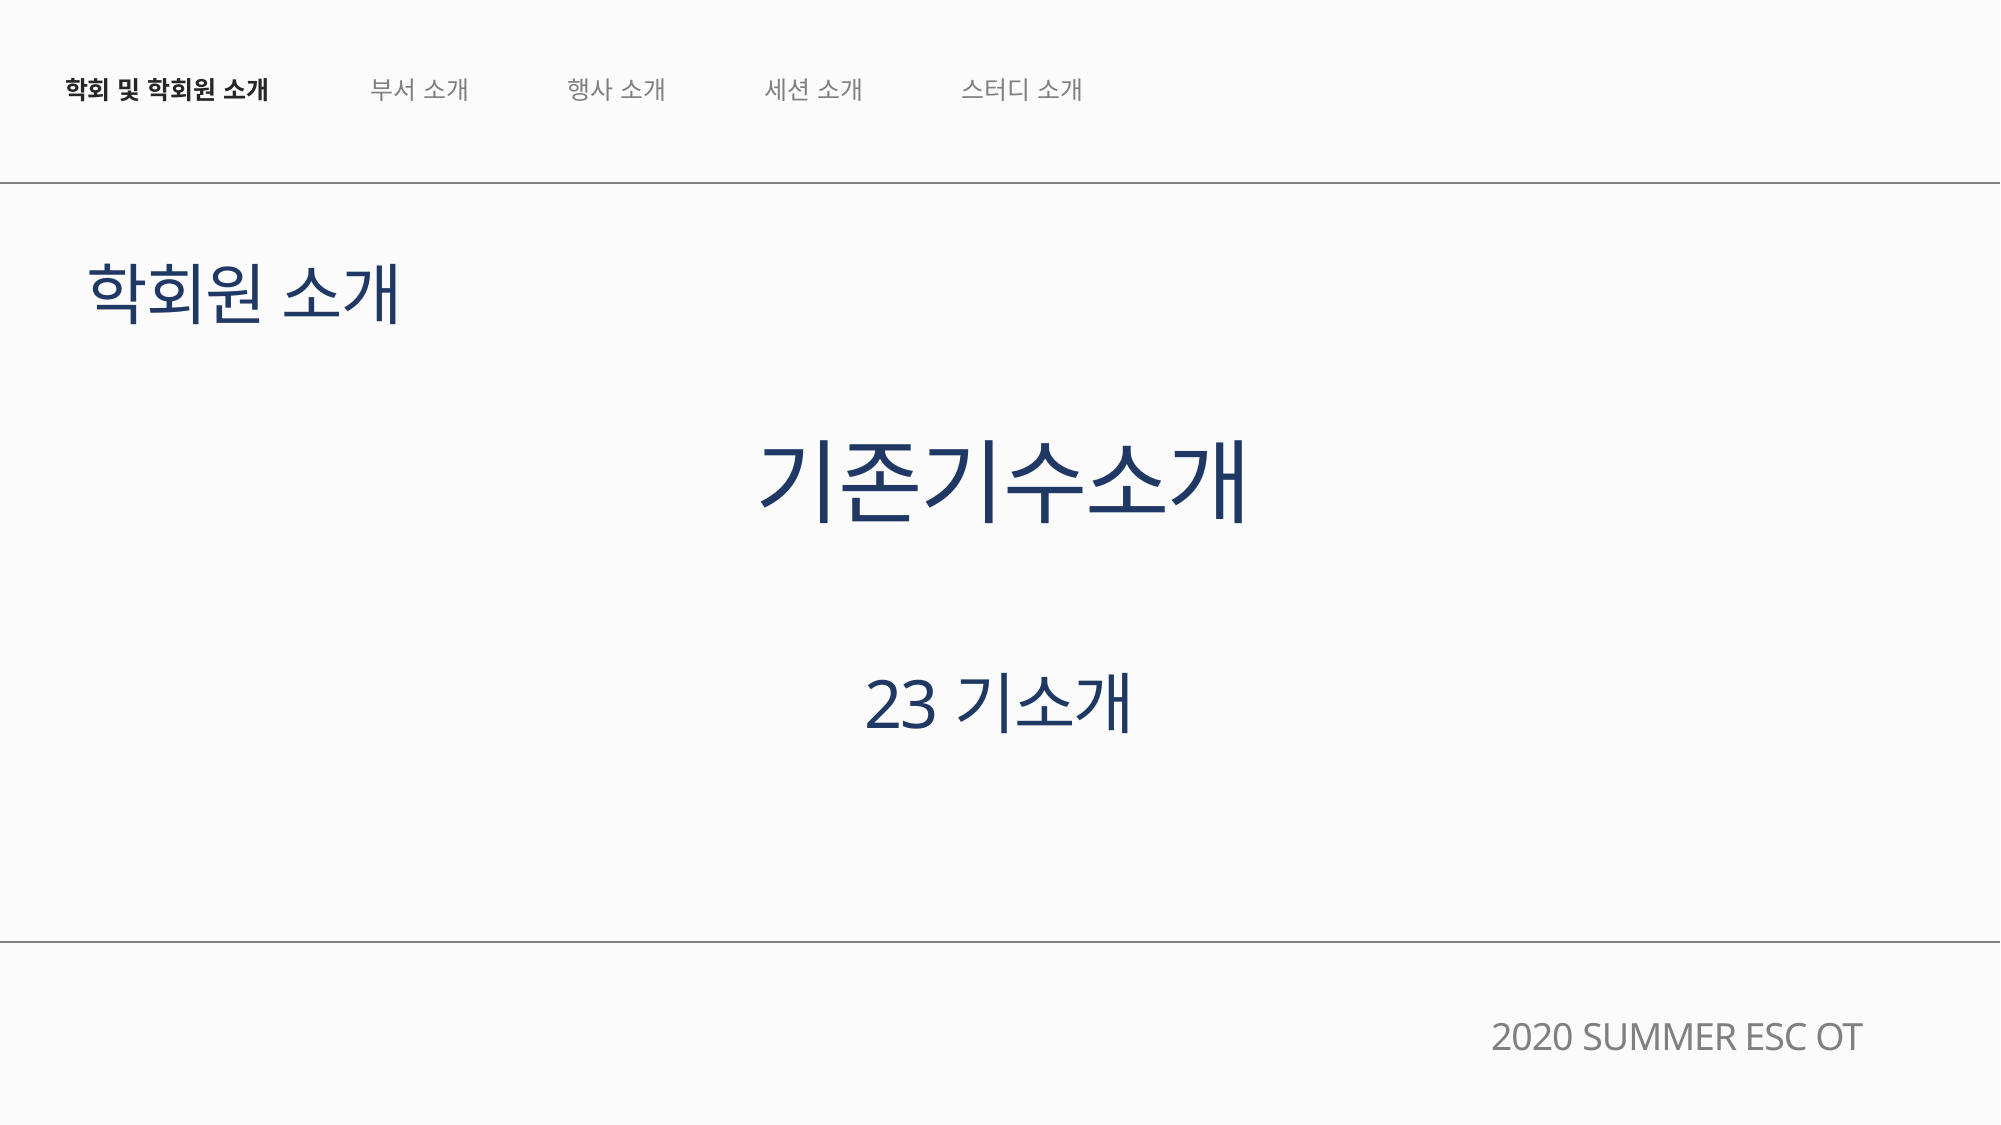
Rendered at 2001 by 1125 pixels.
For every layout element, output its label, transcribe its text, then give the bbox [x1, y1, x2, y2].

text_box 2020 SUMMER ESC OT [1475, 1001, 1878, 1066]
text_box 학회원 소개 [71, 237, 1201, 341]
text_box 기존기수소개 [617, 406, 1391, 542]
text_box 23기소개 [735, 646, 1265, 750]
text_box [44, 64, 1102, 113]
